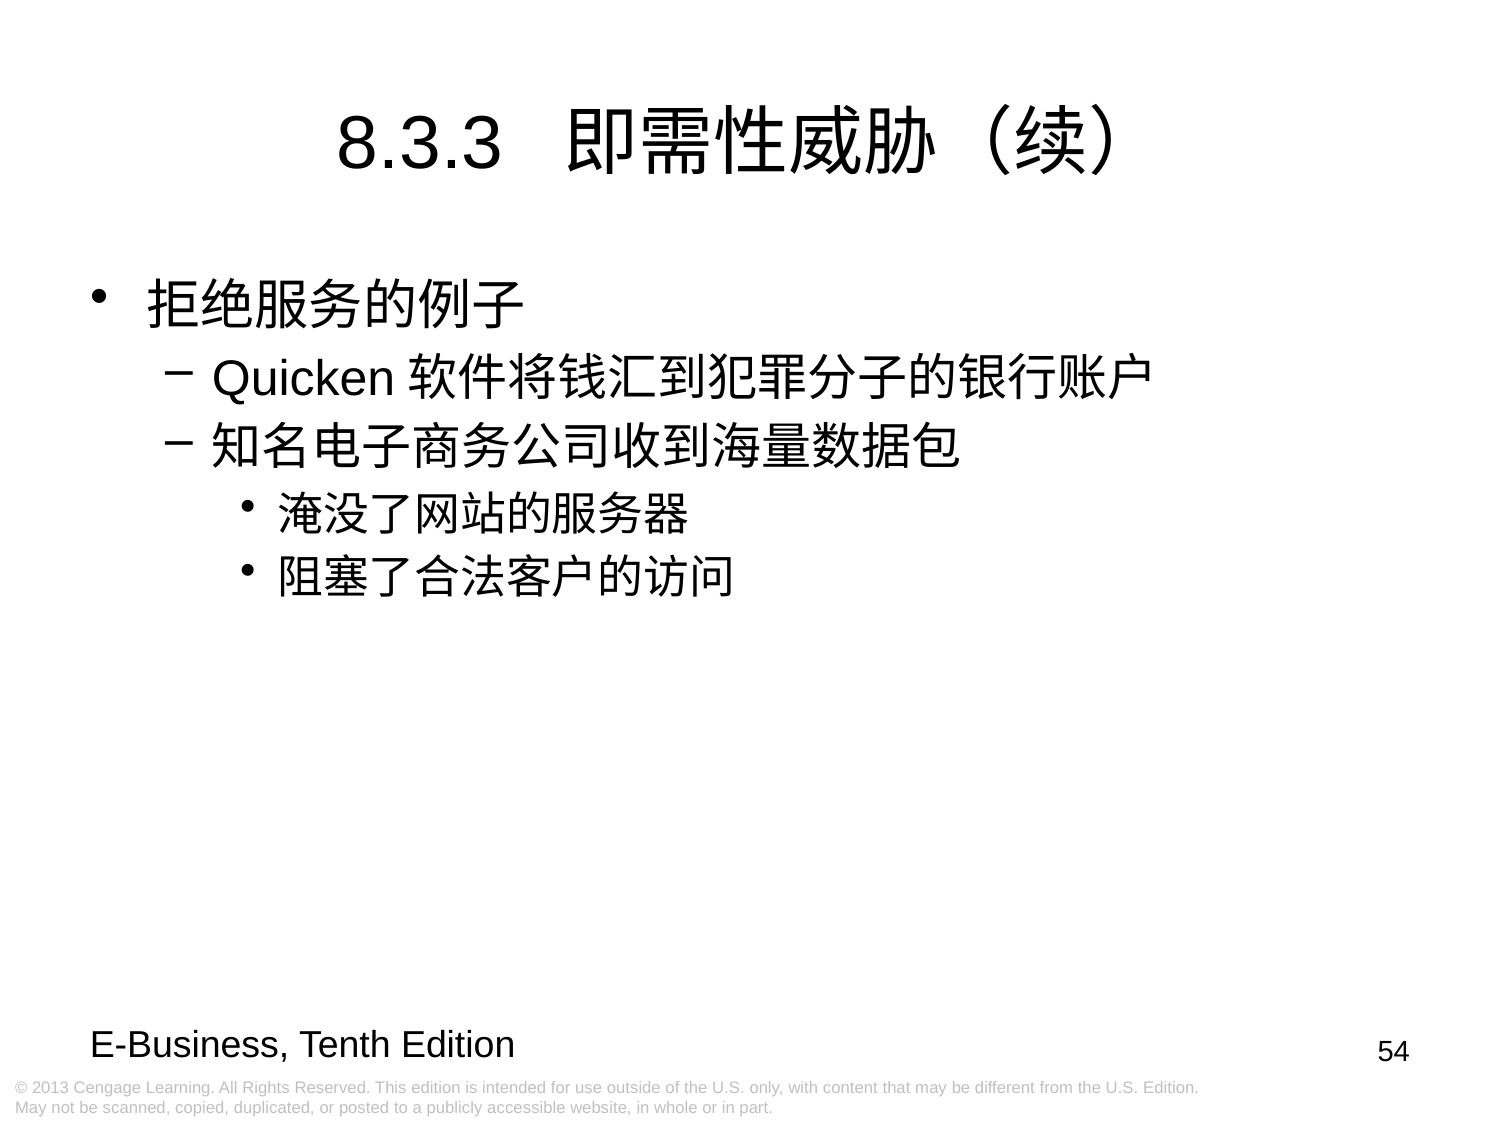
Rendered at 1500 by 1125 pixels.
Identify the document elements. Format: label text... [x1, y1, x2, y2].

slide_number 54 [1074, 1024, 1426, 1103]
list 拒绝服务的例子 Quicken软件将钱汇到犯罪分子的银行账户 知名电子商务公司收到海量数据包 淹没了网站的服务器 阻塞了合法客户的访问 [75, 262, 1425, 1005]
title 8.3.3 即需性威胁（续） [75, 45, 1425, 233]
